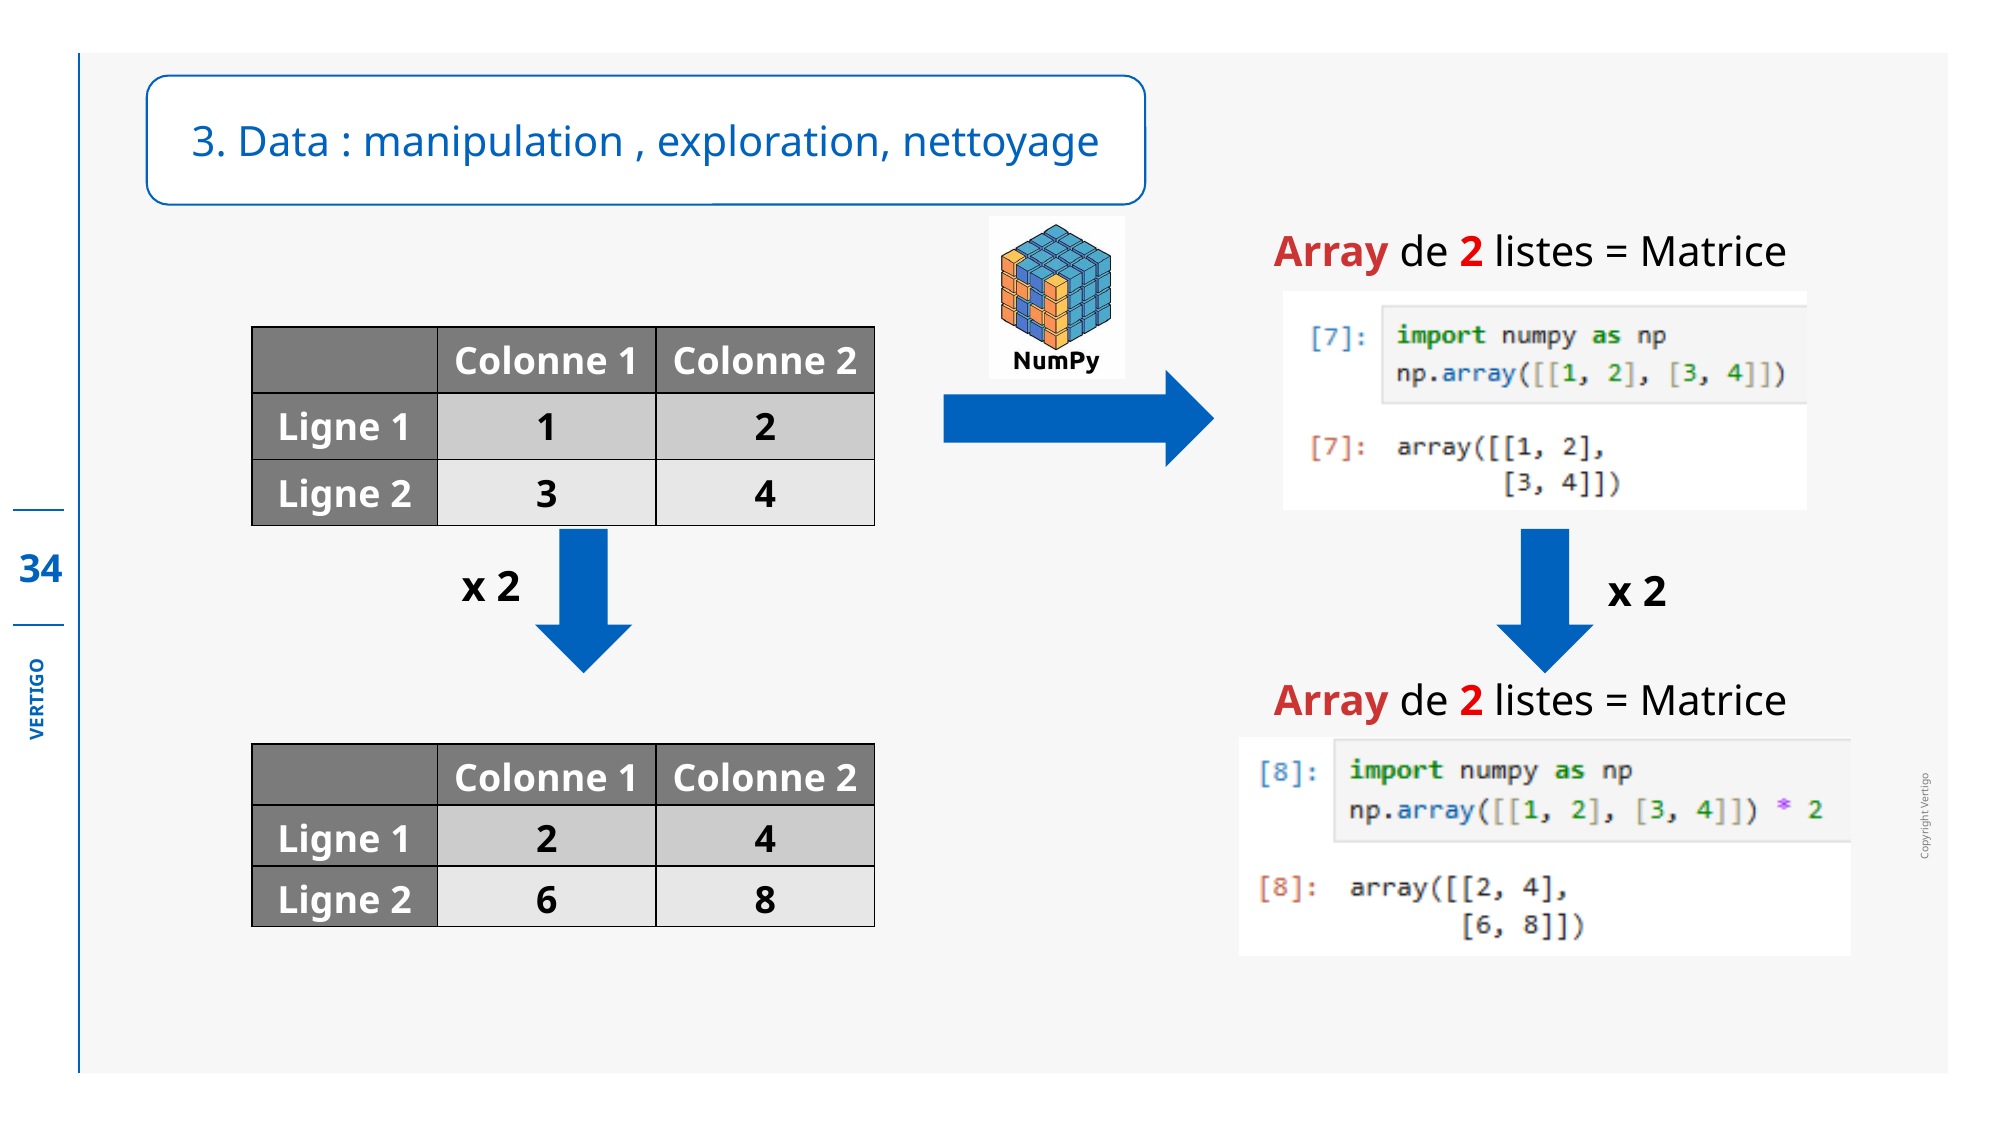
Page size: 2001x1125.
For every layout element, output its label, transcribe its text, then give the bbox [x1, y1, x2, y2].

text_box [1496, 528, 1594, 666]
table_header [253, 745, 437, 804]
text_box [534, 528, 633, 674]
table_cell 2 [657, 394, 874, 459]
text_box x 2 [444, 551, 538, 617]
table_header [253, 328, 437, 392]
text_box 3. Data : manipulation , exploration, nettoyage [145, 74, 1147, 206]
table_cell 4 [657, 806, 874, 865]
table_cell Ligne 1 [253, 394, 437, 459]
picture [989, 216, 1126, 379]
table_header Colonne 1 [438, 328, 655, 392]
table_cell 6 [438, 867, 655, 926]
table_cell 2 [438, 806, 655, 865]
text_box Array de 2 listes = Matrice [1242, 216, 1819, 282]
table_cell 3 [438, 460, 655, 525]
table_cell Ligne 2 [253, 460, 437, 525]
table_cell Ligne 1 [253, 806, 437, 865]
text_box [943, 369, 1215, 468]
text_box Array de 2 listes = Matrice [1242, 666, 1819, 732]
table_header Colonne 2 [657, 328, 874, 392]
table_header Colonne 1 [438, 745, 655, 804]
picture [1239, 737, 1851, 956]
picture [1283, 290, 1807, 510]
table_cell Ligne 2 [253, 867, 437, 926]
table_cell 1 [438, 394, 655, 459]
table_cell 8 [657, 867, 874, 926]
text_box x 2 [1591, 557, 1684, 622]
table_header Colonne 2 [657, 745, 874, 804]
table_cell 4 [657, 460, 874, 525]
